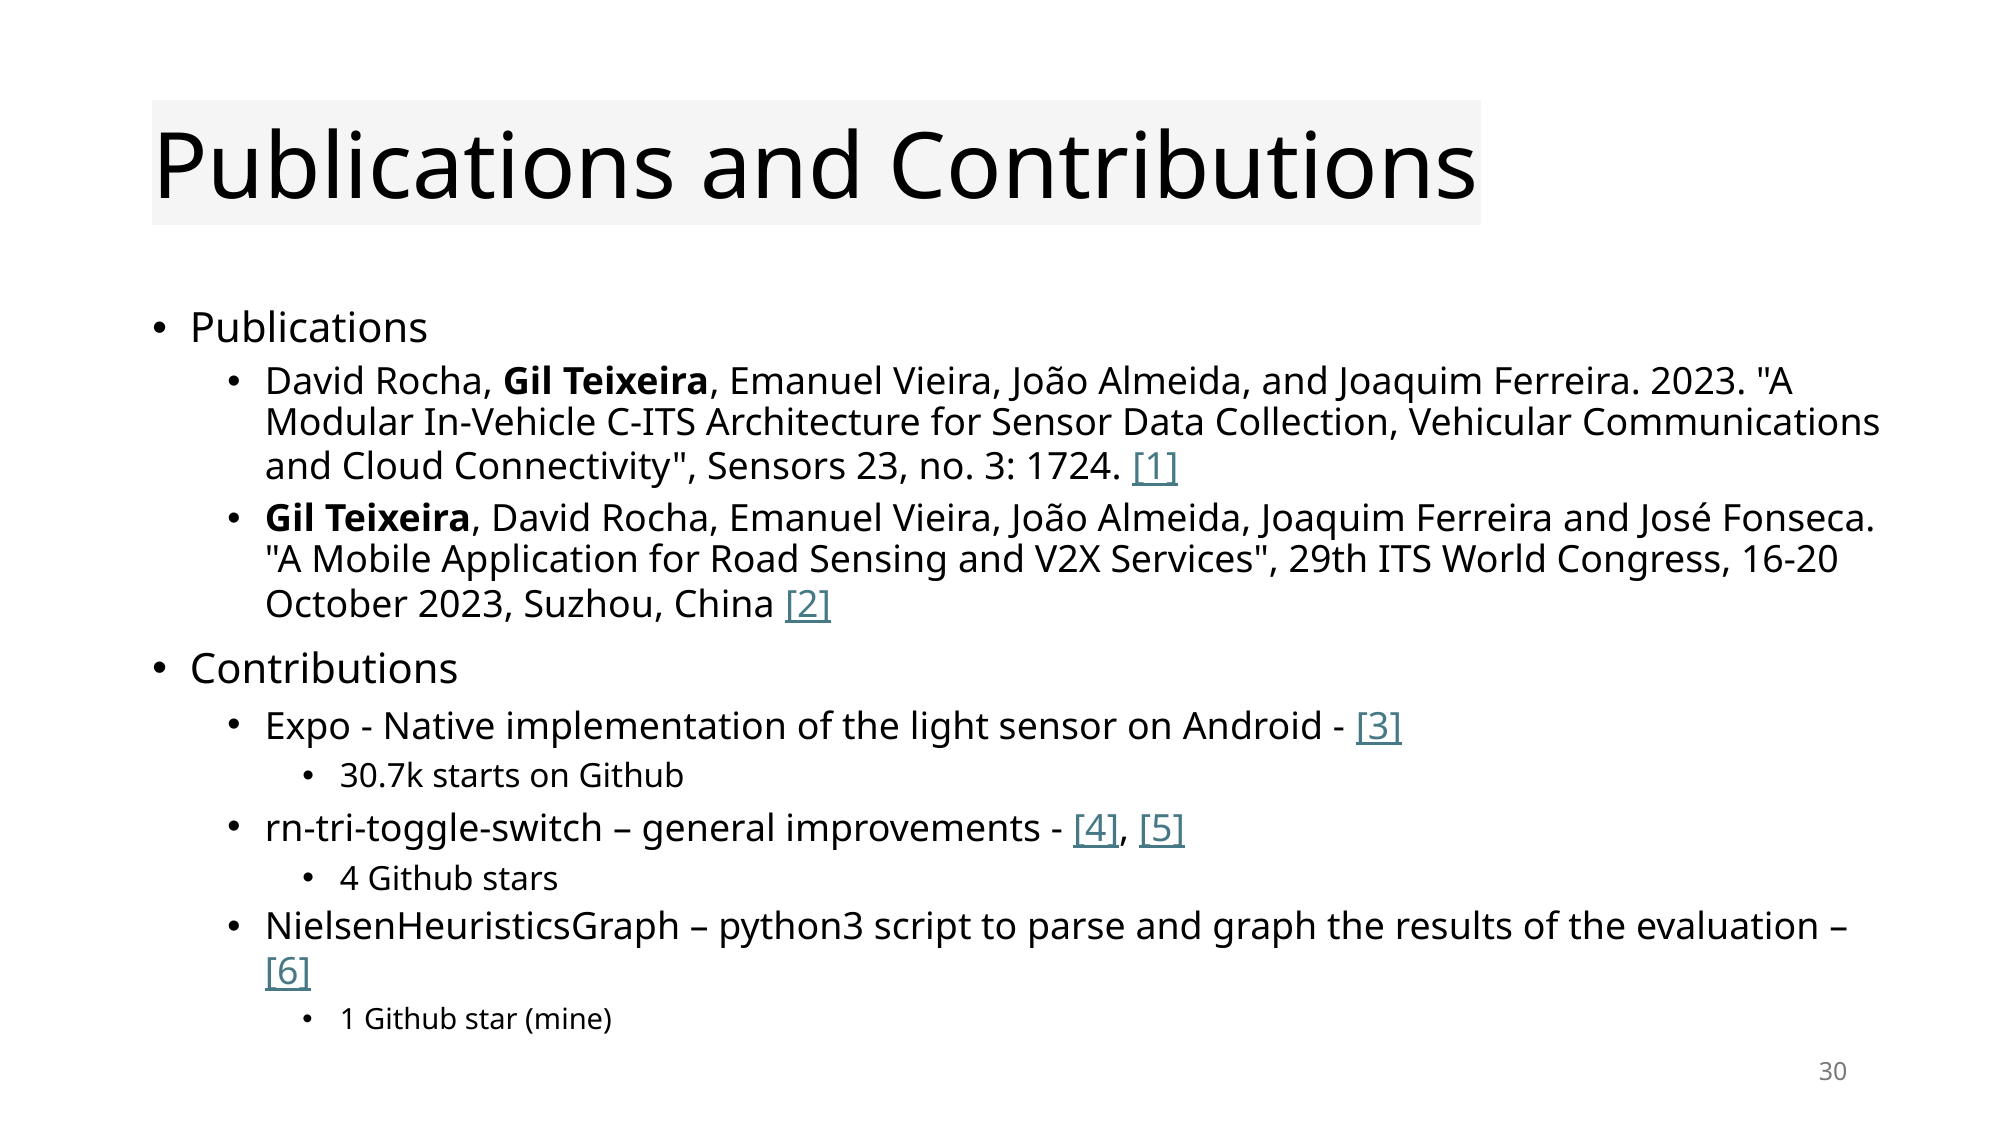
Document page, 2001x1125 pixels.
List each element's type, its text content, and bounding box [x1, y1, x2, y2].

slide_number 30 [1412, 1042, 1863, 1103]
list Publications David Rocha, Gil Teixeira, Emanuel Vieira, João Almeida, and Joaquim Ferreira. 2023. "A Modular In-Vehicle C-ITS Architecture for Sensor Data Collection, Vehicular Communications and Cloud Connectivity", Sensors 23, no. 3: 1724. [1] Gil Teixeira, David Rocha, Emanuel Vieira, João Almeida, Joaquim Ferreira and José Fonseca. "A Mobile Application for Road Sensing and V2X Services", 29th ITS World Congress, 16-20 October 2023, Suzhou, China [2] Contributions Expo - Native implementation of the light sensor on Android - [3] 30.7k starts on Github rn-tri-toggle-switch – general improvements - [4], [5] 4 Github stars NielsenHeuristicsGraph – python3 script to parse and graph the results of the evaluation – [6] 1 Github star (mine) [137, 299, 1916, 1014]
title Publications and Contributions [137, 59, 1863, 278]
